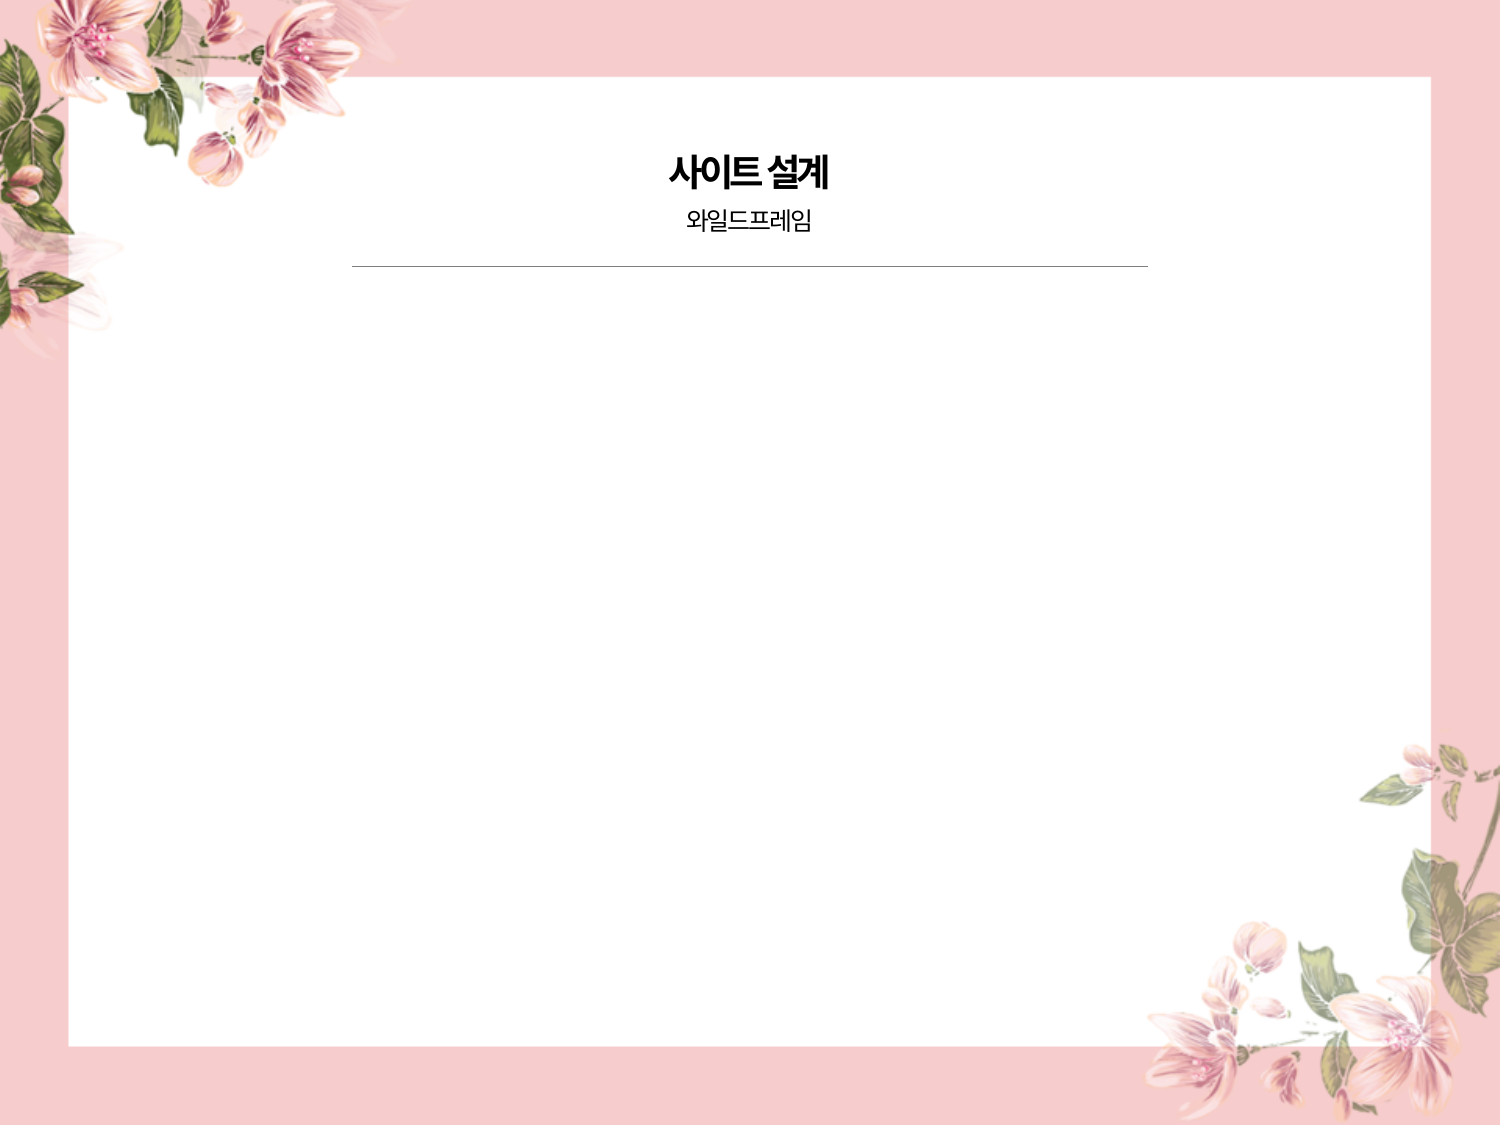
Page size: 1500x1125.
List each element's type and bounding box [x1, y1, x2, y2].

text_box [352, 141, 1148, 267]
picture [0, 0, 1500, 1125]
